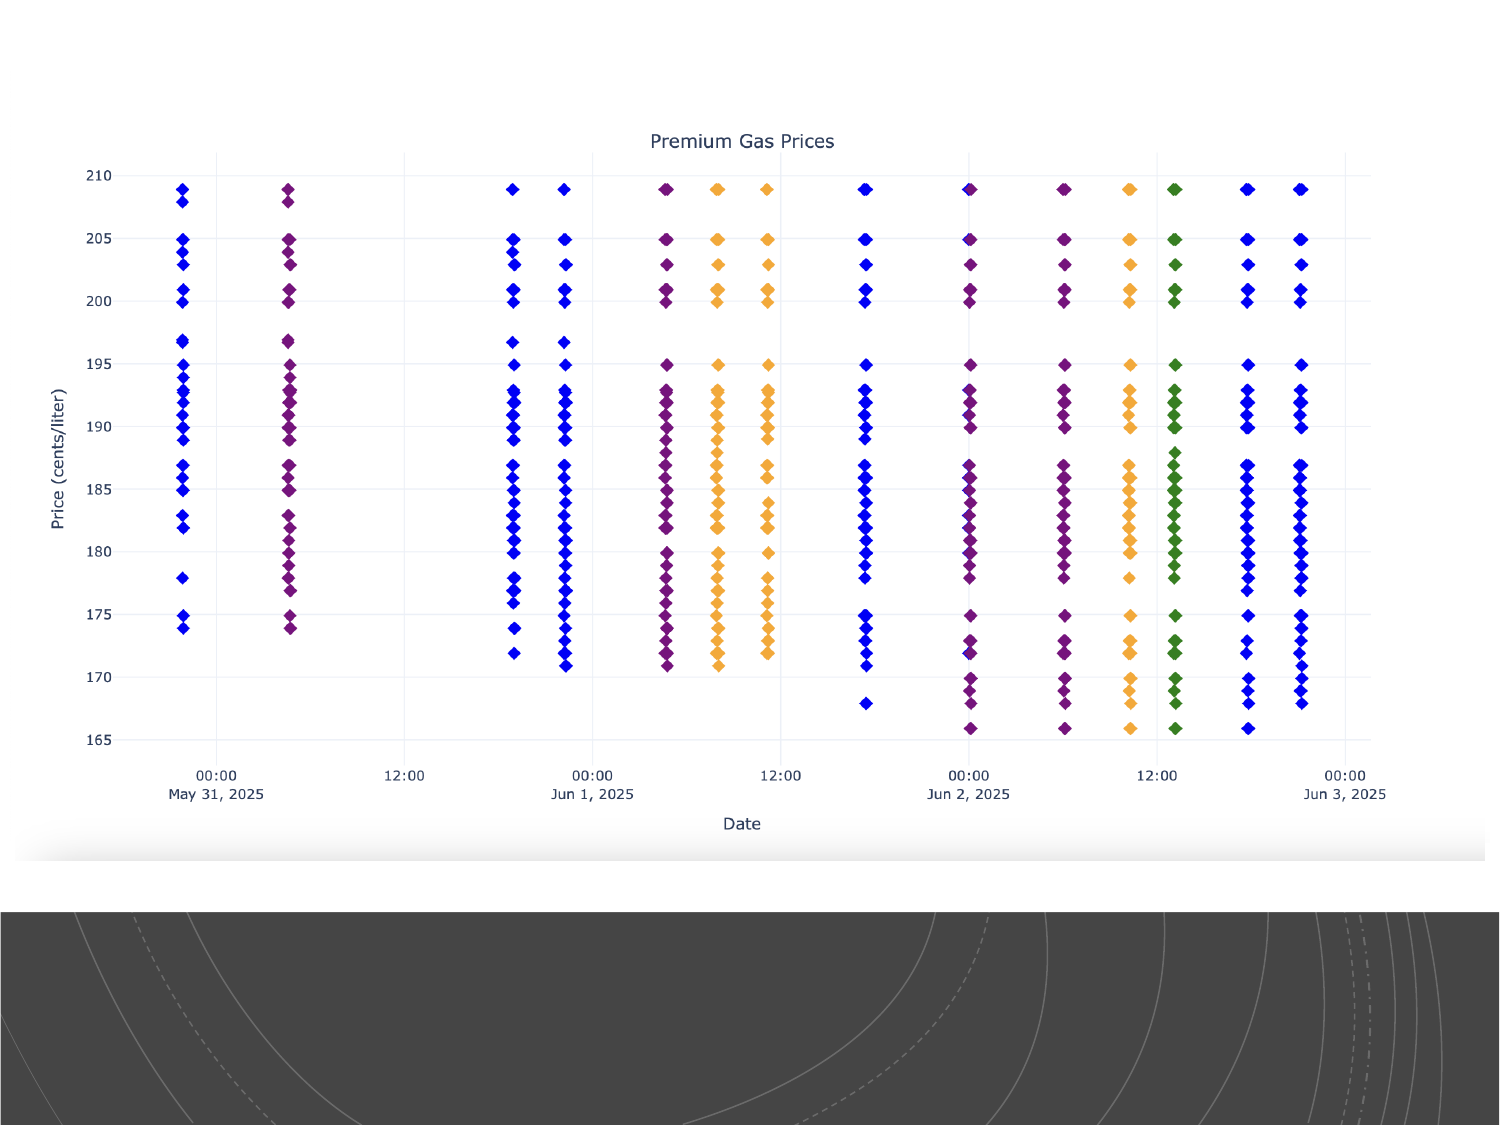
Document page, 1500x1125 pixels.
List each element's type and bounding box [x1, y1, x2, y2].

text_box [0, 0, 1500, 1125]
picture [10, 69, 1490, 861]
